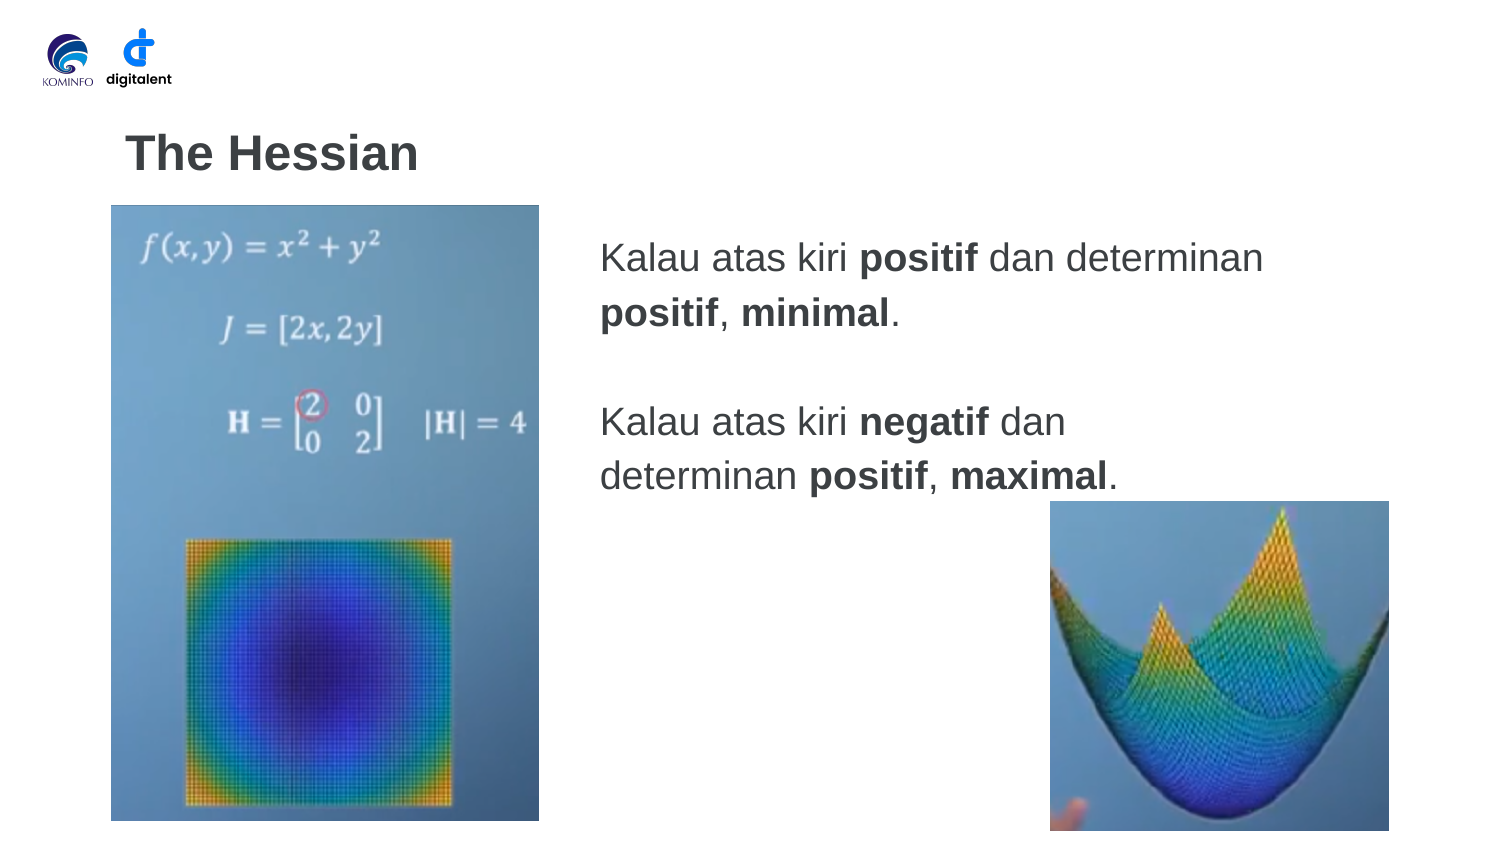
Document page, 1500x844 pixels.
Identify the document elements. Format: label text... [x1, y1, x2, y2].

picture [43, 0, 218, 140]
title The Hessian [125, 120, 1409, 179]
picture [1050, 501, 1389, 831]
picture [111, 205, 539, 822]
list Kalau atas kiri positif dan determinan positif, minimal. Kalau atas kiri negatif dan determinan positif, maximal. [599, 224, 1304, 799]
